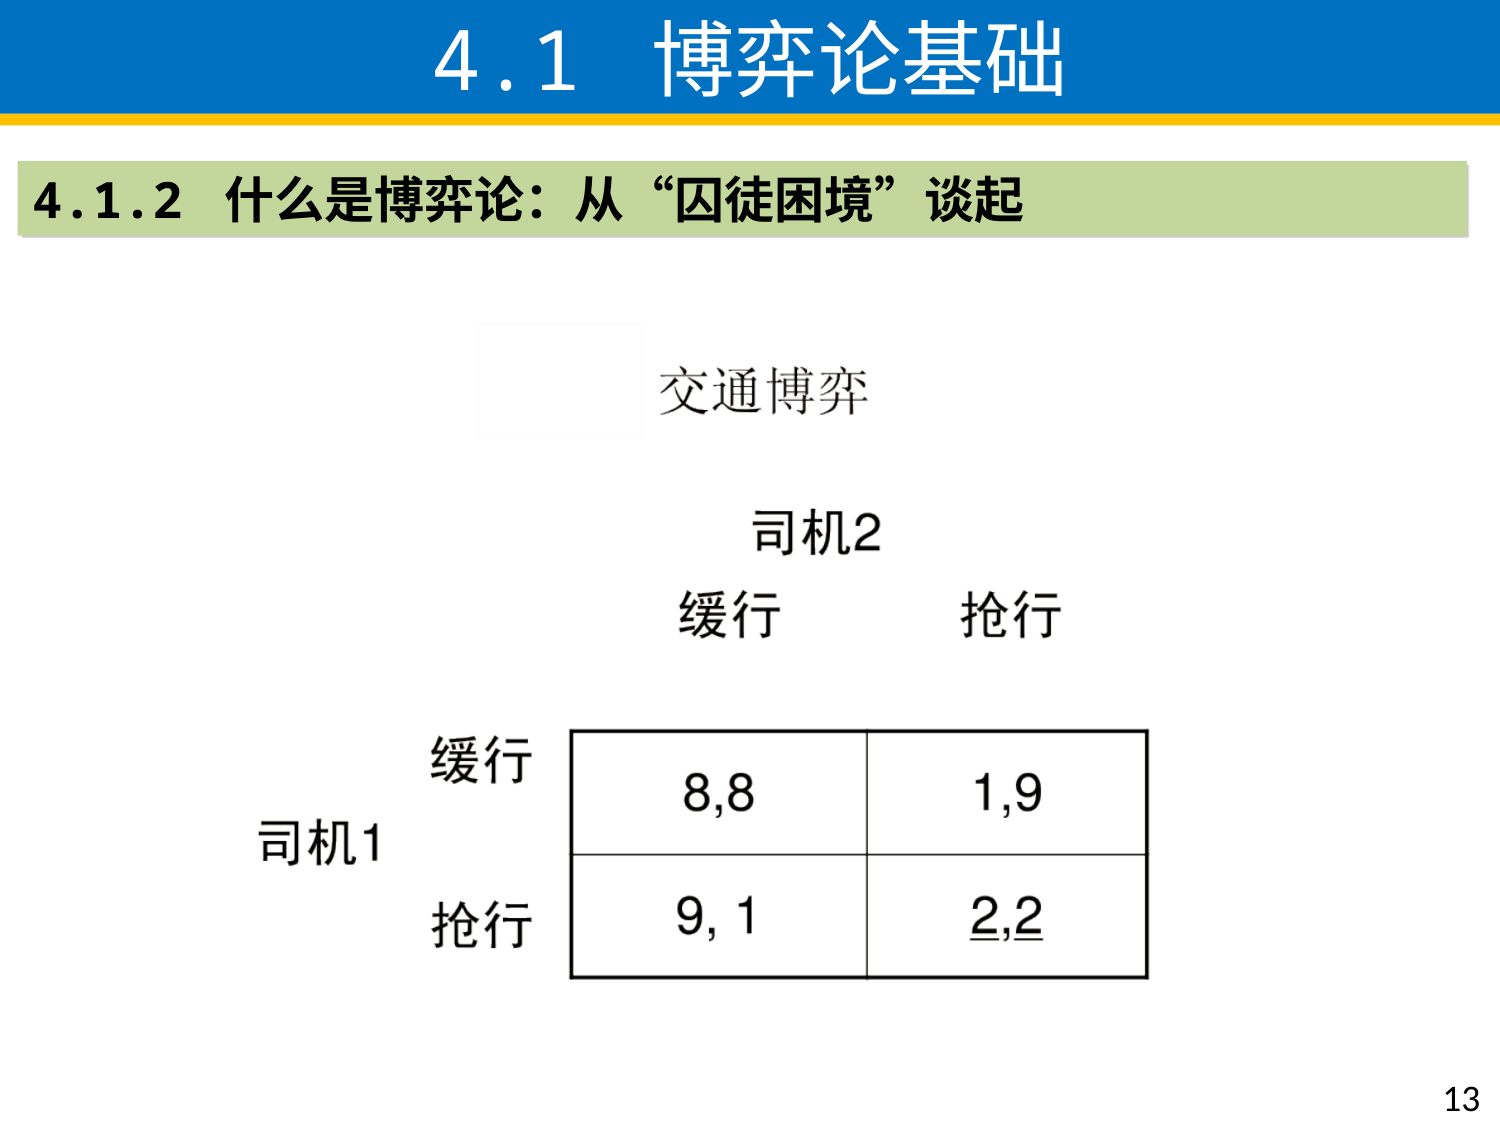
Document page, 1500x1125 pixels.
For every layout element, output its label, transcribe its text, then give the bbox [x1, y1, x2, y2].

picture [229, 314, 1203, 1028]
text_box 13 [1427, 1066, 1499, 1125]
text_box 4.1.2 什么是博弈论：从“囚徒困境”谈起 [17, 160, 1467, 236]
title 4.1 博弈论基础 [0, 0, 1500, 114]
